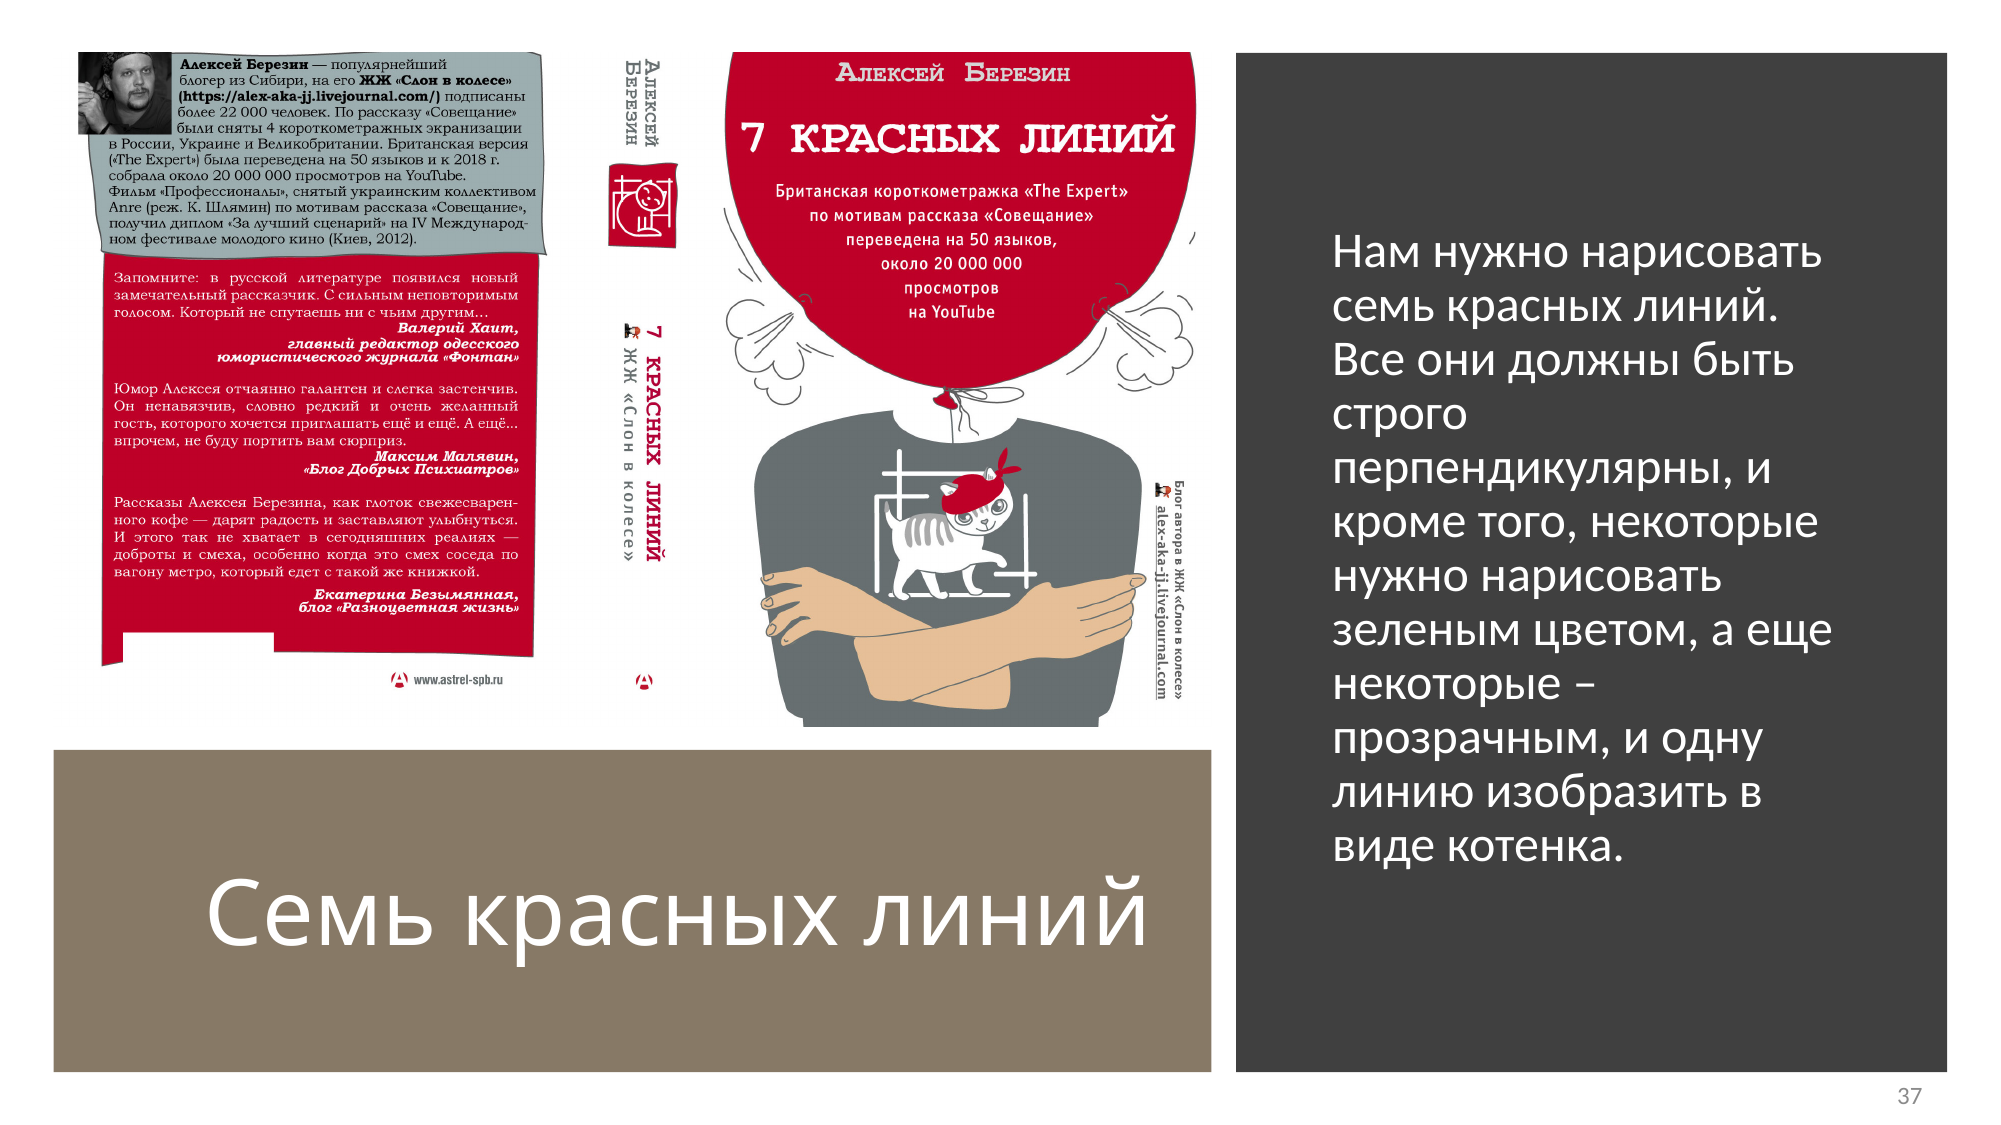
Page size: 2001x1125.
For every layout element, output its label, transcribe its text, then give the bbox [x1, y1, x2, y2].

list Нам нужно нарисовать семь красных линий. Все они должны быть строго перпендикулярны, и кроме того, некоторые нужно нарисовать зеленым цветом, а еще некоторые – прозрачным, и одну линию изобразить в виде котенка. [1317, 150, 1879, 947]
picture [53, 52, 1212, 727]
title Семь красных линий [85, 782, 1168, 1049]
text_box [53, 749, 1212, 1073]
slide_number 37 [1777, 1072, 1938, 1117]
text_box [1235, 52, 1948, 1073]
